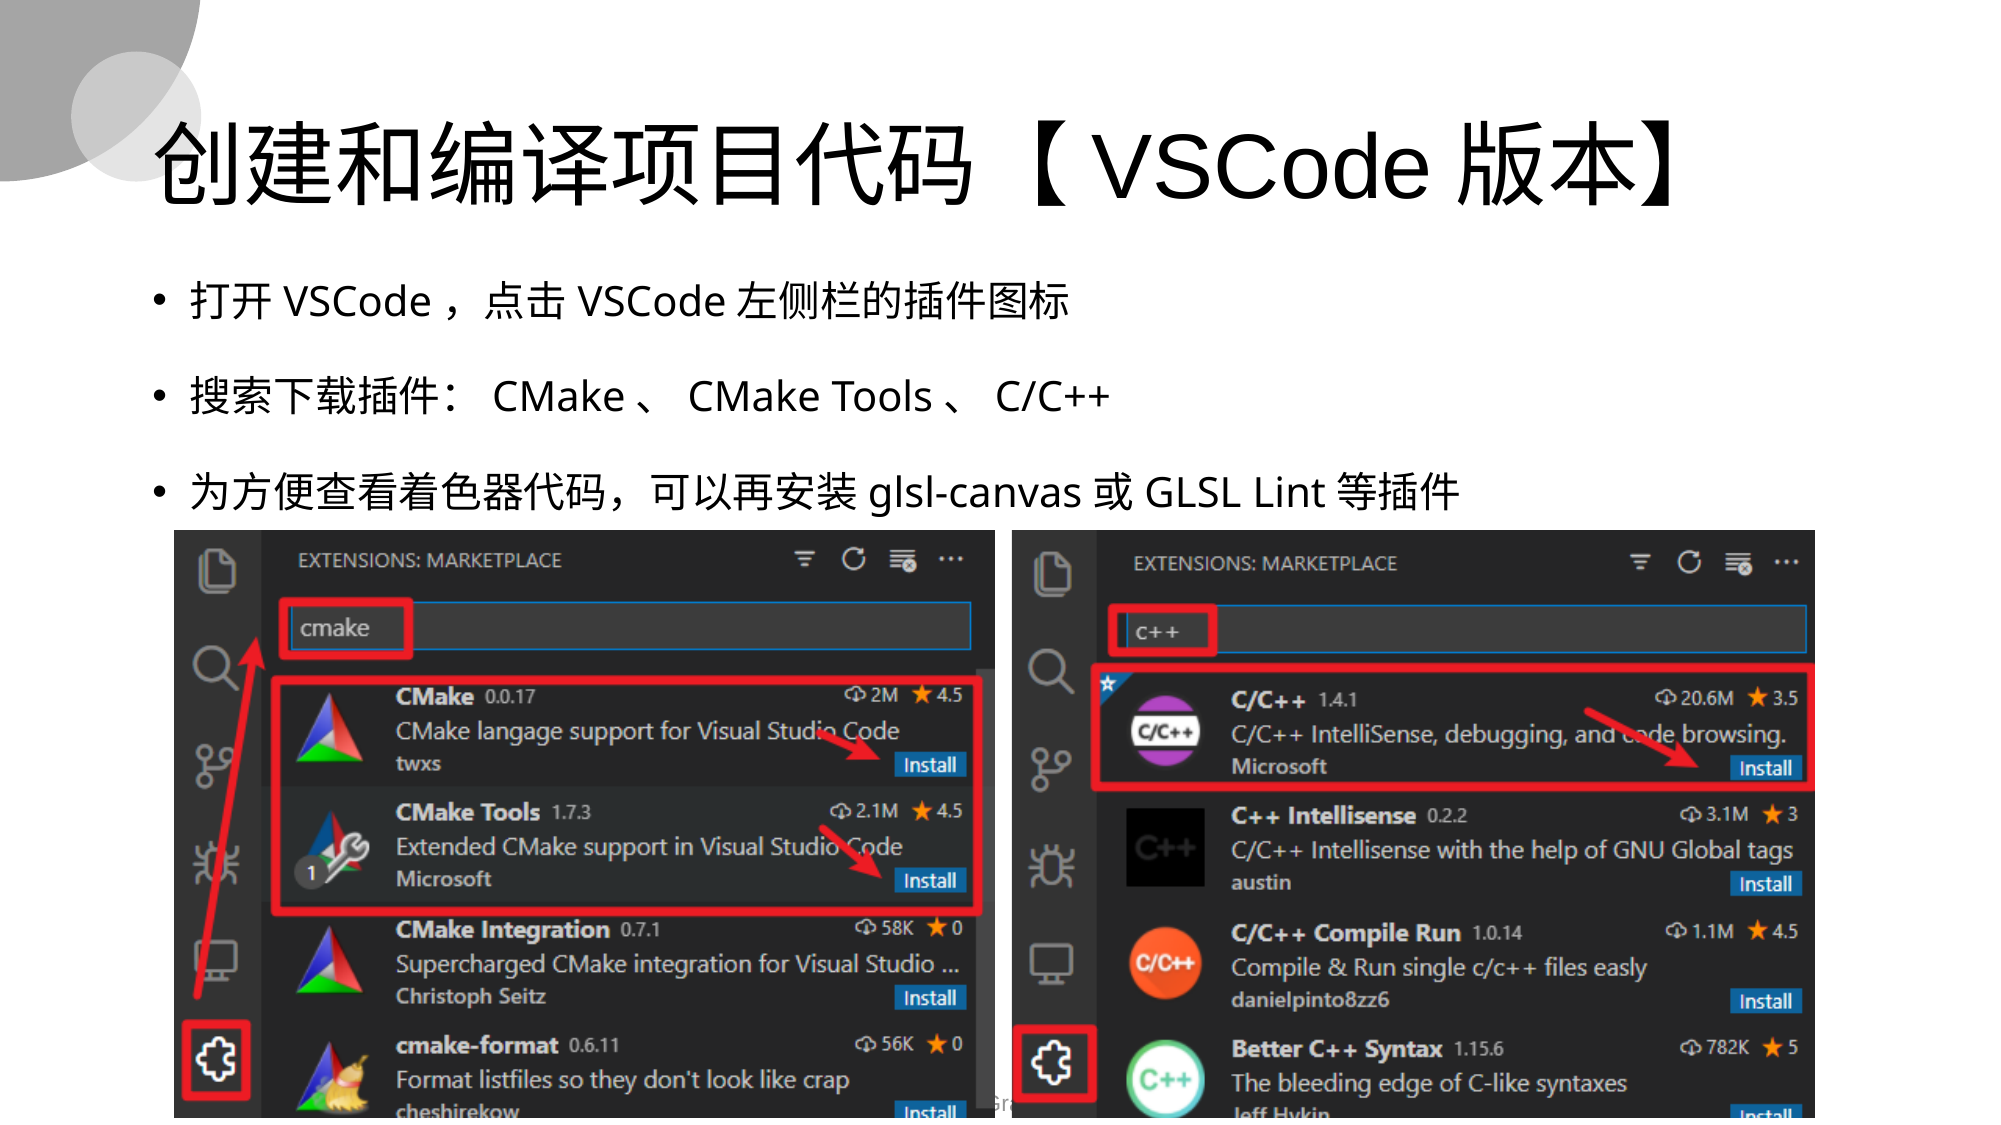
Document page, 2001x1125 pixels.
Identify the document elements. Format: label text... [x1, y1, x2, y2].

title 创建和编译项目代码【VSCode版本】 [137, 111, 1863, 242]
picture [1011, 530, 1815, 1118]
picture [174, 530, 995, 1118]
text_box 打开VSCode，点击VSCode左侧栏的插件图标 搜索下载插件：CMake、CMake Tools、C/C++ 为方便查看着色器代码，可以再安装glsl-canvas或GLSL Lint等插件 [137, 242, 1863, 1055]
